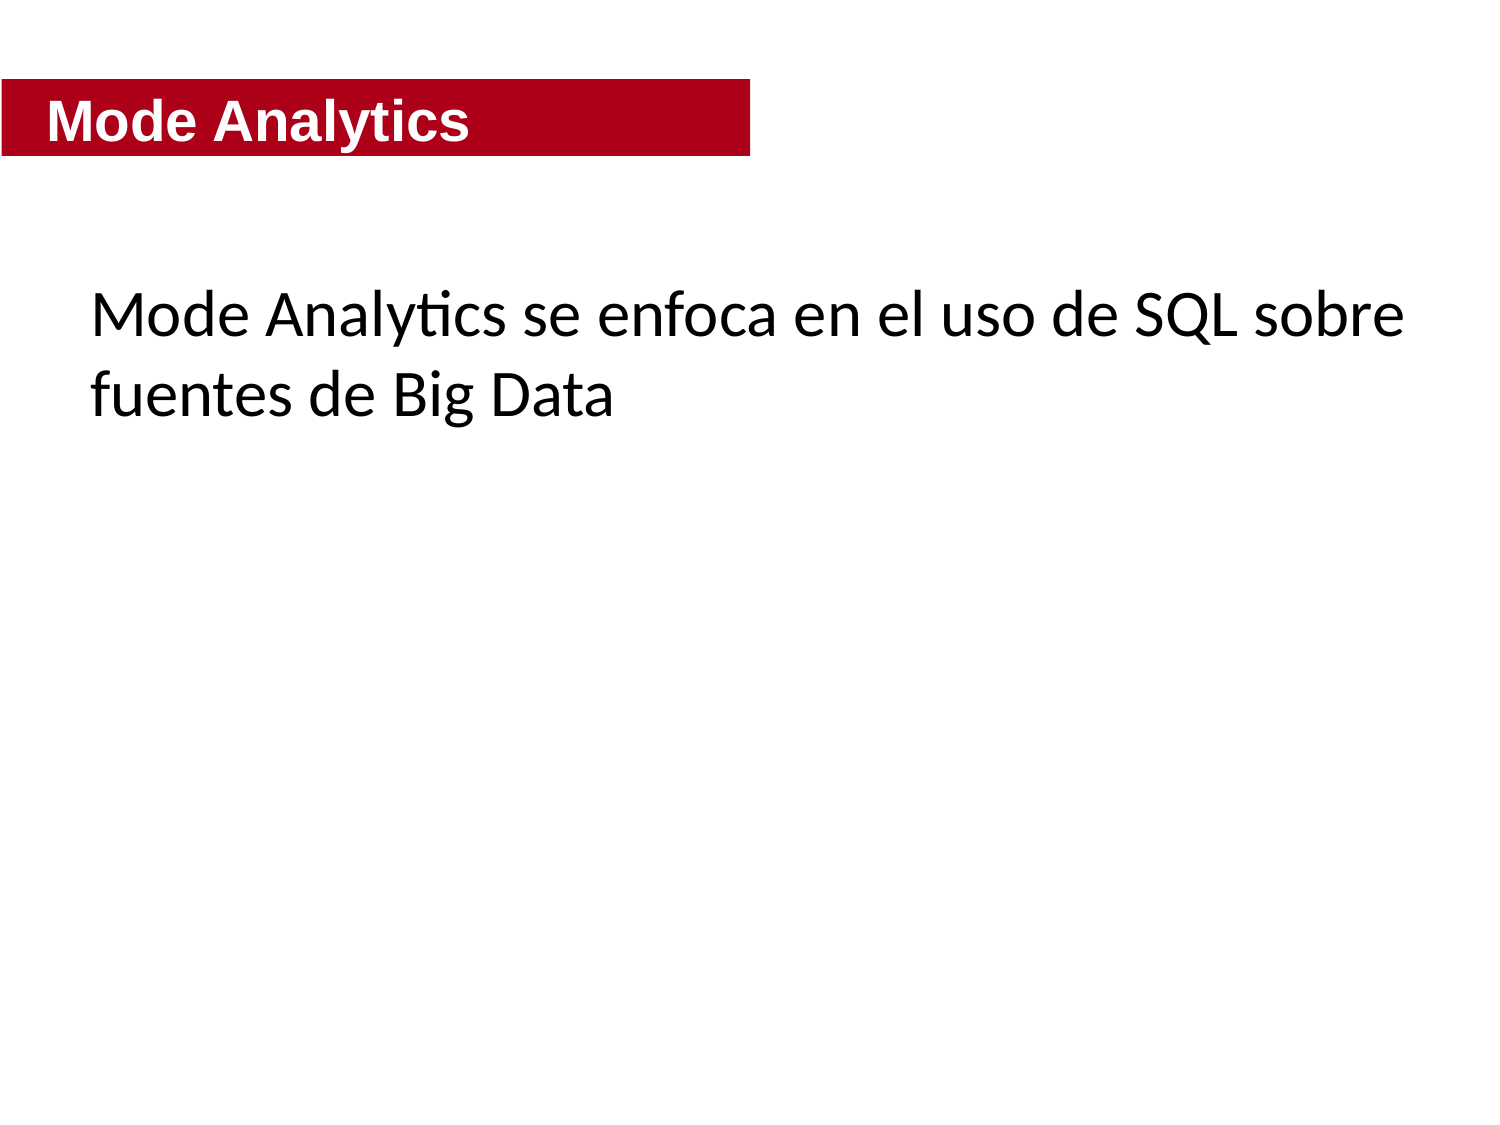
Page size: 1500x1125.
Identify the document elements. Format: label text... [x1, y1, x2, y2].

picture [1, 79, 751, 156]
list Mode Analytics se enfoca en el uso de SQL sobre fuentes de Big Data [75, 262, 1425, 1005]
